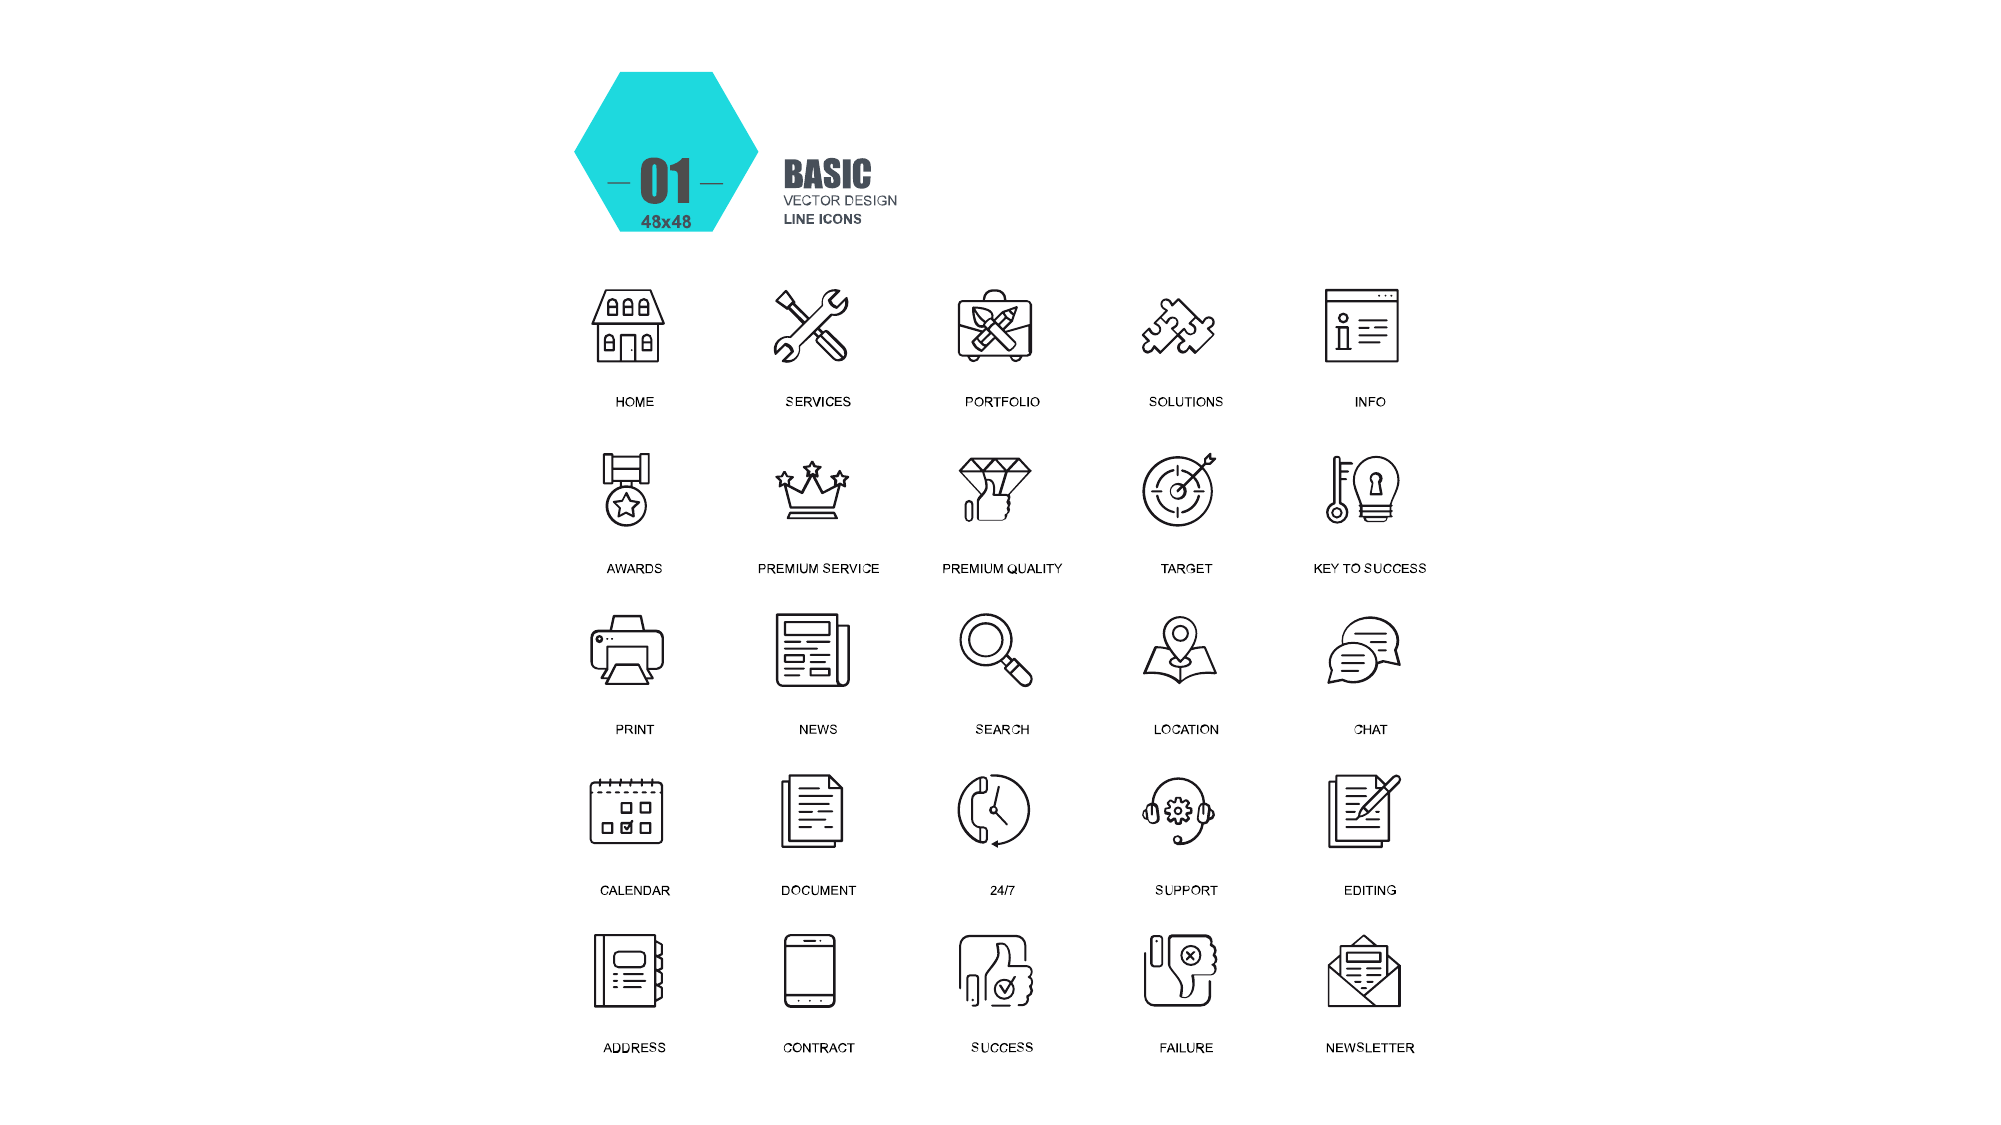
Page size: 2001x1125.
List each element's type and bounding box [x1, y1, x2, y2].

text_box [957, 774, 1031, 848]
text_box [958, 457, 1032, 522]
text_box [957, 289, 1033, 363]
text_box [594, 934, 664, 1008]
text_box [783, 157, 897, 224]
text_box [1327, 934, 1401, 1008]
text_box [589, 778, 664, 845]
text_box [1142, 452, 1217, 527]
text_box [959, 613, 1033, 688]
text_box [607, 157, 724, 229]
text_box [1143, 616, 1218, 685]
text_box [1328, 774, 1402, 849]
text_box [784, 934, 836, 1008]
text_box [600, 396, 1426, 1054]
text_box [773, 289, 849, 363]
text_box [1325, 288, 1399, 363]
text_box [574, 71, 759, 212]
text_box [959, 934, 1034, 1007]
text_box [1141, 777, 1215, 846]
text_box [590, 614, 664, 685]
text_box [602, 453, 650, 527]
text_box [1144, 934, 1218, 1007]
text_box [591, 289, 665, 363]
text_box [775, 613, 850, 687]
text_box [1326, 455, 1400, 524]
text_box [1141, 298, 1215, 354]
text_box [1327, 616, 1401, 684]
text_box [781, 774, 844, 848]
text_box [775, 460, 850, 520]
